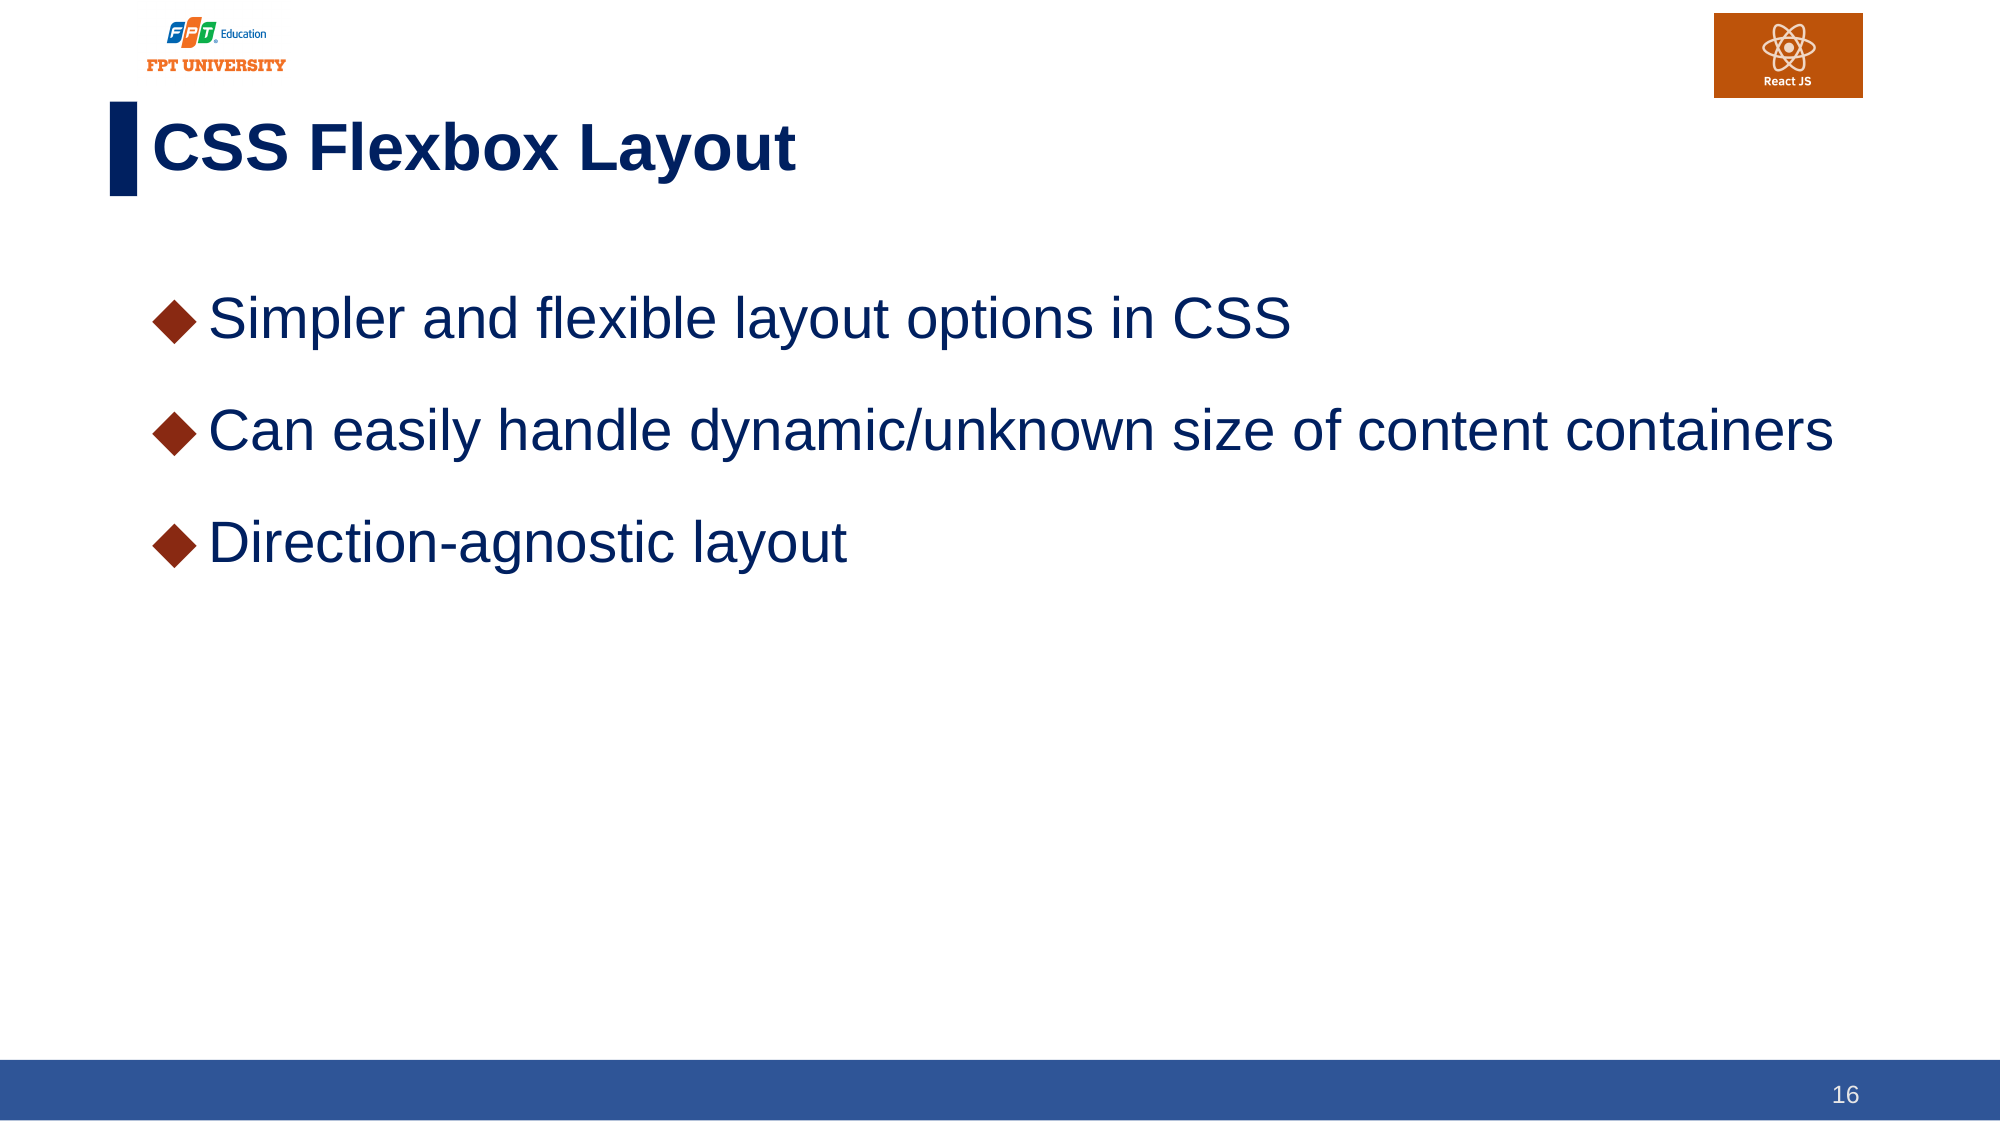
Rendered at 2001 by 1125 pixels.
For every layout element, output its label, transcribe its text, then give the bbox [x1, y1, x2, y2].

title CSS Flexbox Layout [137, 101, 1863, 197]
picture [137, 1, 291, 86]
list Simpler and flexible layout options in CSS Can easily handle dynamic/unknown size of content containers Direction-agnostic layout [137, 251, 1863, 966]
slide_number 16 [1424, 1063, 1875, 1123]
